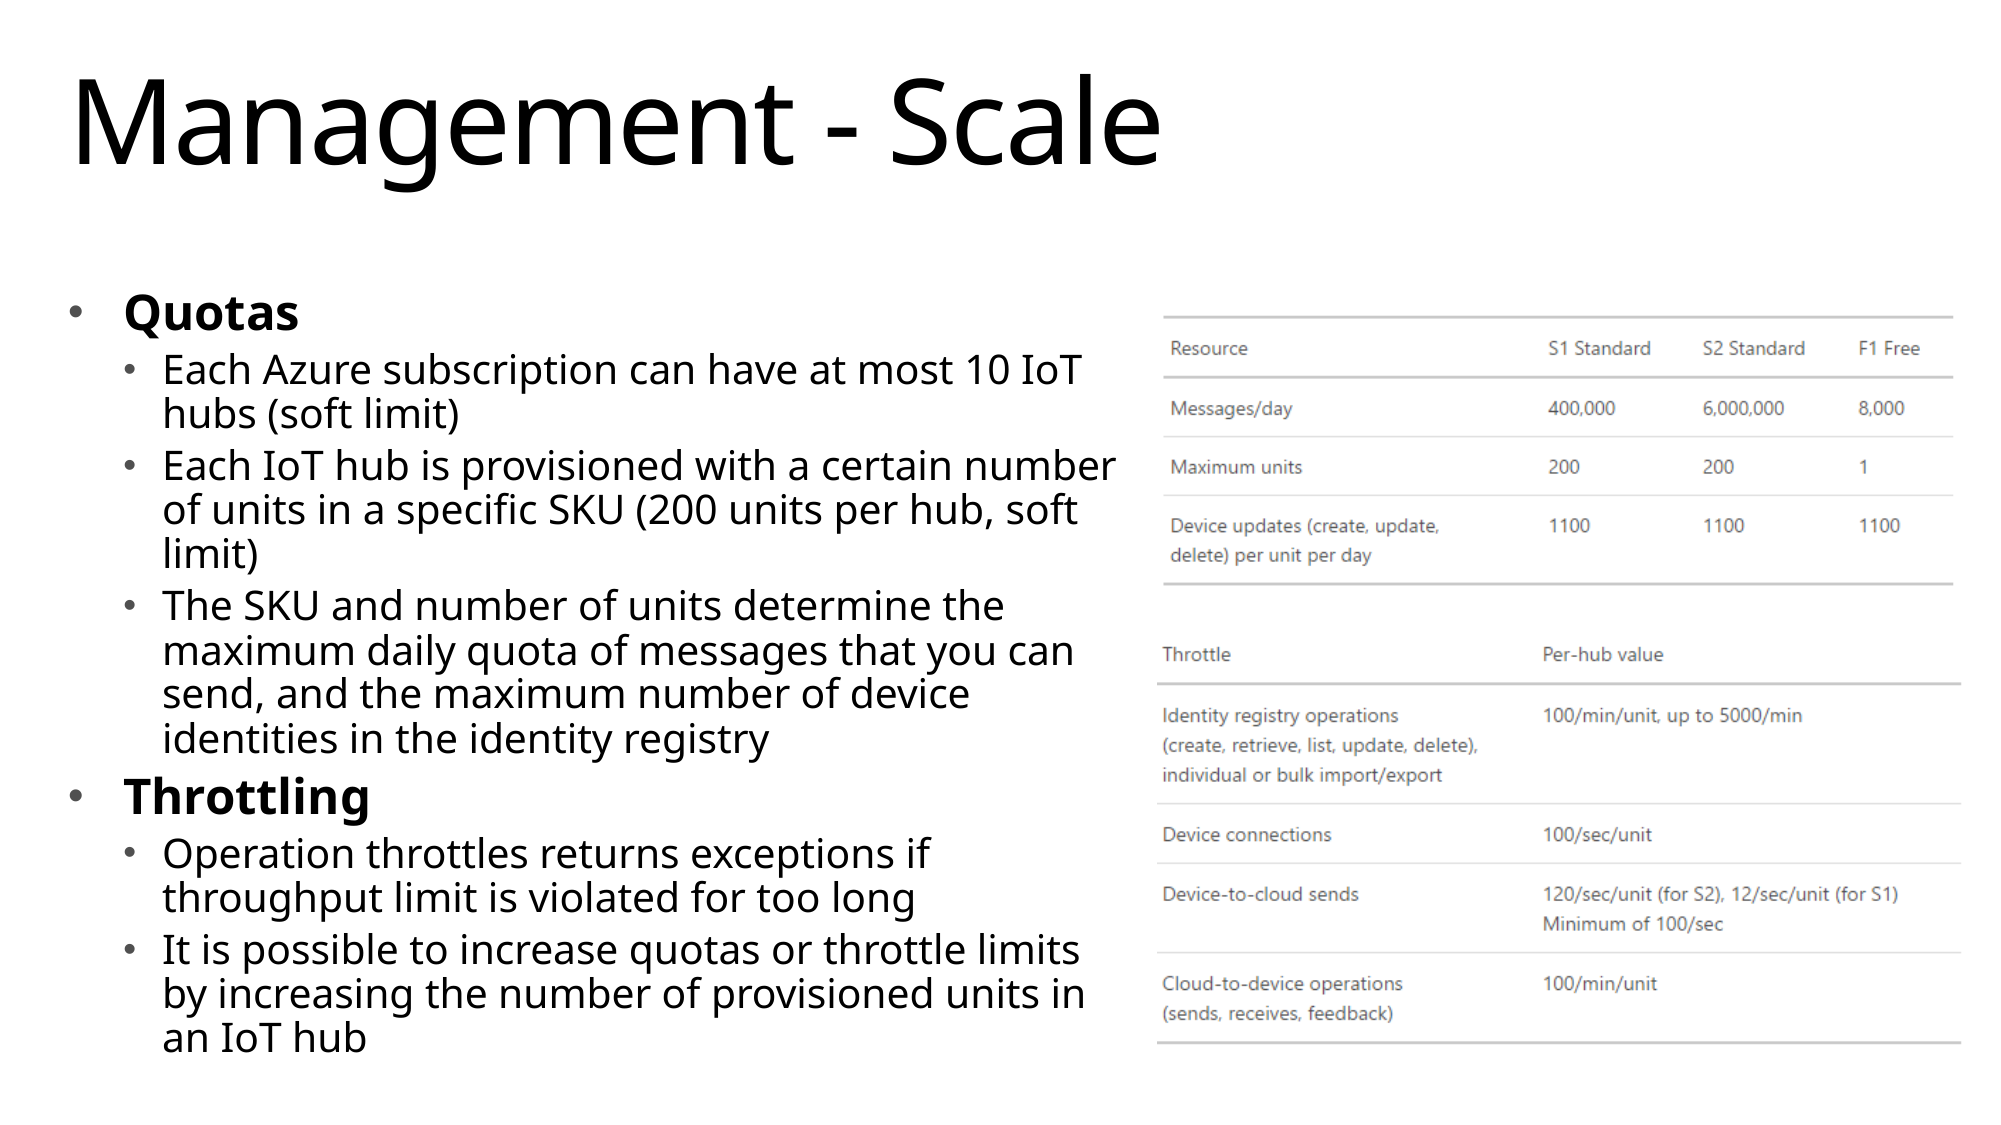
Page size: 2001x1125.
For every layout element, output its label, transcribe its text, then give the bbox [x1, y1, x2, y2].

picture [1146, 309, 1977, 594]
title Management - Scale [44, 47, 1956, 195]
picture [1156, 640, 1967, 1051]
list Quotas Each Azure subscription can have at most 10 IoT hubs (soft limit) Each IoT hub is provisioned with a certain number of units in a specific SKU (200 units per hub, soft limit) The SKU and number of units determine the maximum daily quota of messages that you can send, and the maximum number of device identities in the identity registry Throttling Operation throttles returns exceptions if throughput limit is violated for too long It is possible to increase quotas or throttle limits by increasing the number of provisioned units in an IoT hub [44, 273, 1147, 1051]
